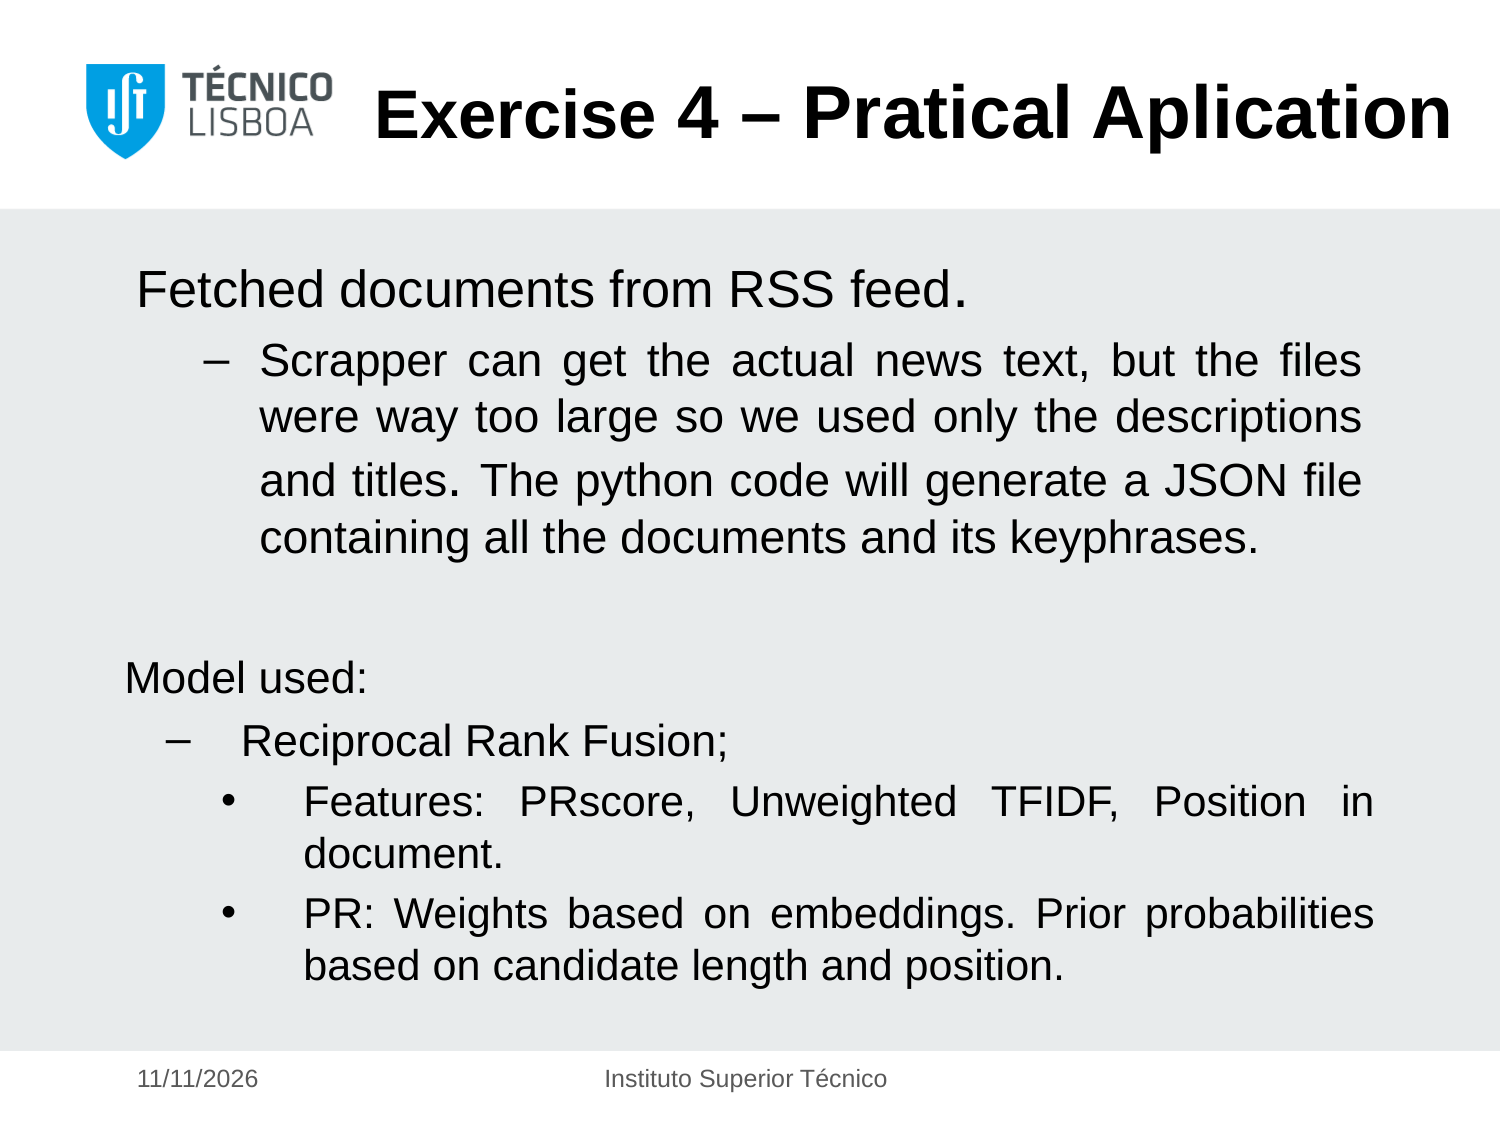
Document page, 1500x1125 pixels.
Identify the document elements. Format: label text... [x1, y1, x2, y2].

footer Instituto Superior Técnico [512, 1052, 988, 1103]
text_box Exercise 4 – Pratical Aplication [359, 27, 1479, 191]
picture [0, 0, 1500, 1125]
list Model used: Reciprocal Rank Fusion; Features: PRscore, Unweighted TFIDF, Position in document. PR: Weights based on embeddings. Prior probabilities based on candidate length and position. [109, 641, 1391, 1006]
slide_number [121, 1052, 425, 1103]
text_box Fetched documents from RSS feed. Scrapper can get the actual news text, but the files were way too large so we used only the descriptions and titles. The python code will generate a JSON file containing all the documents and its keyphrases. [121, 237, 1378, 602]
